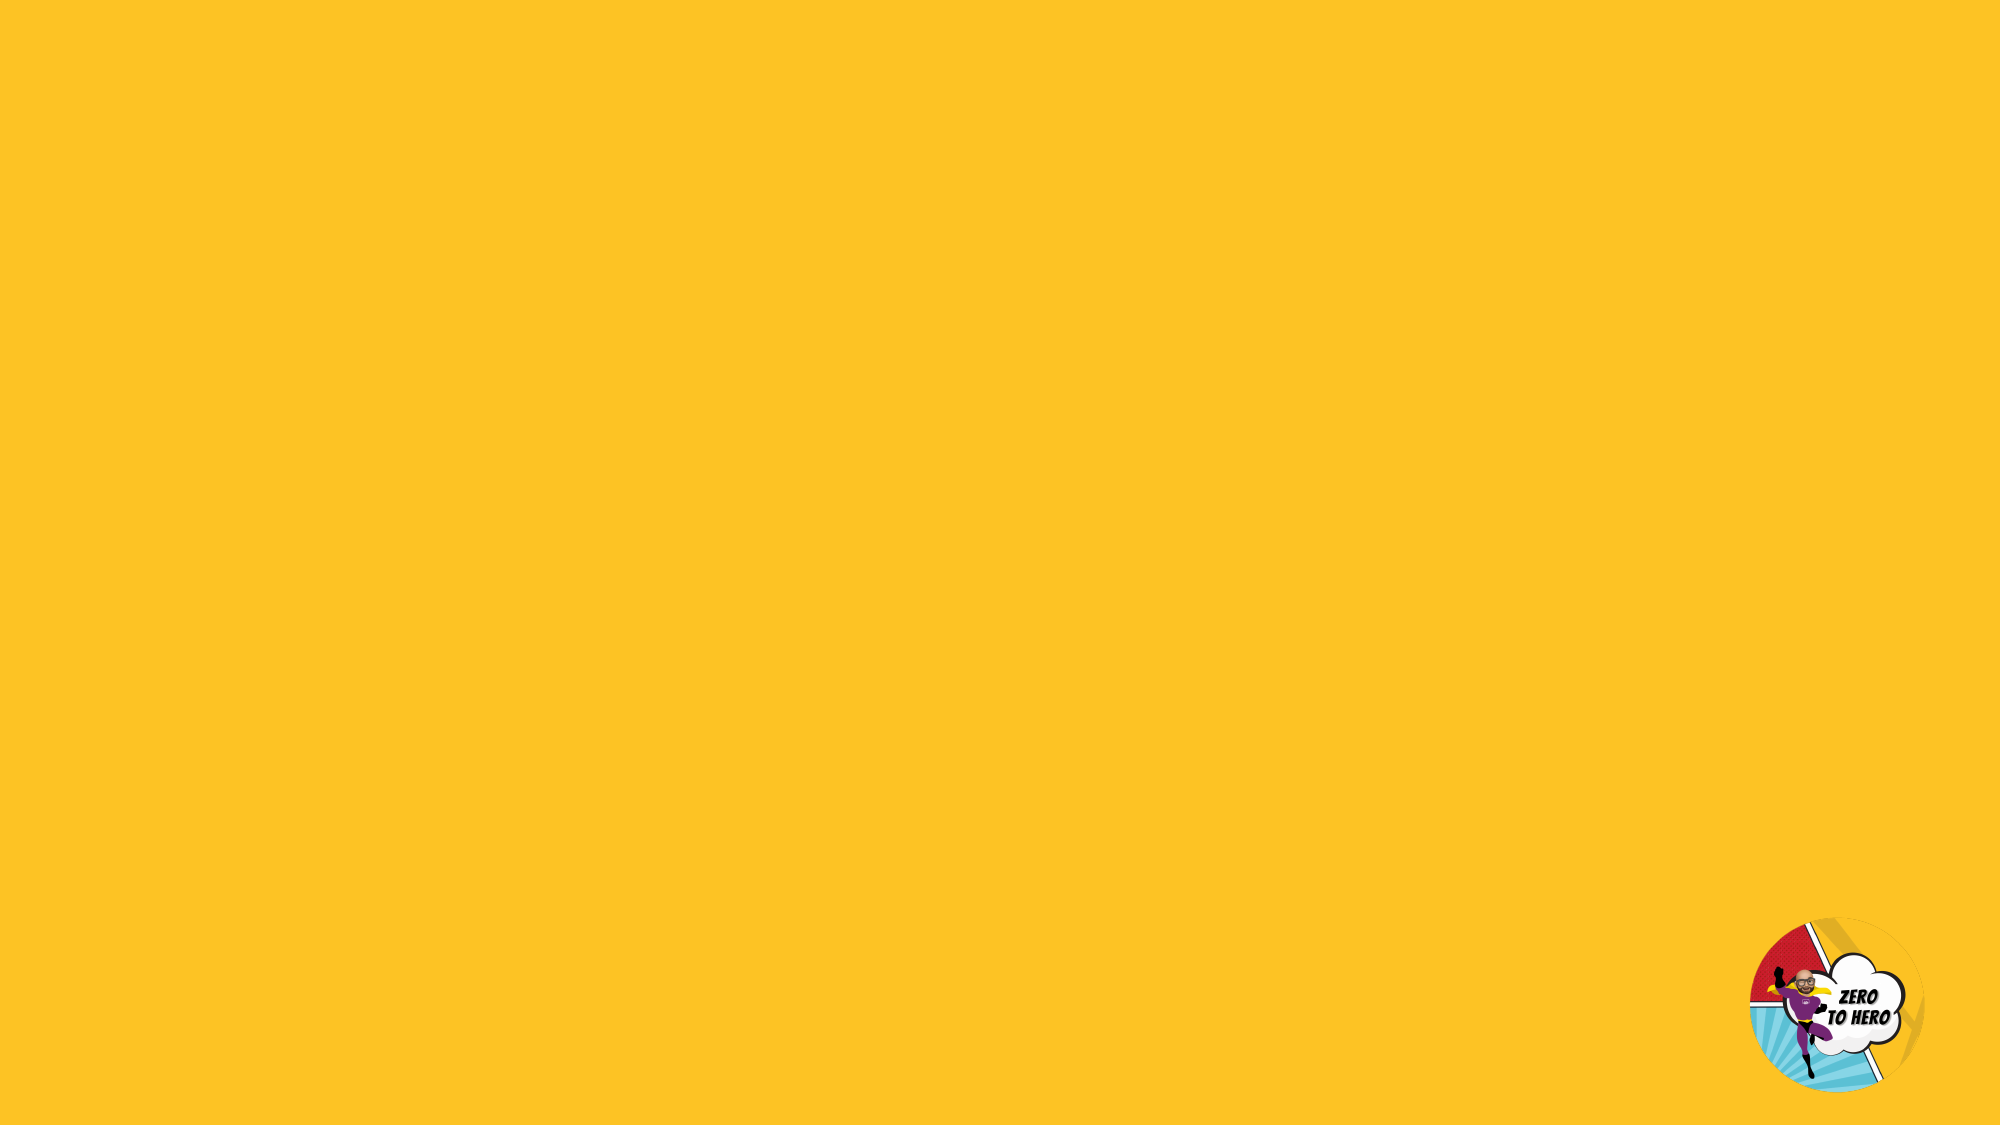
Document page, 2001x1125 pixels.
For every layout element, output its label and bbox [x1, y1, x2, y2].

picture [1749, 916, 1927, 1095]
